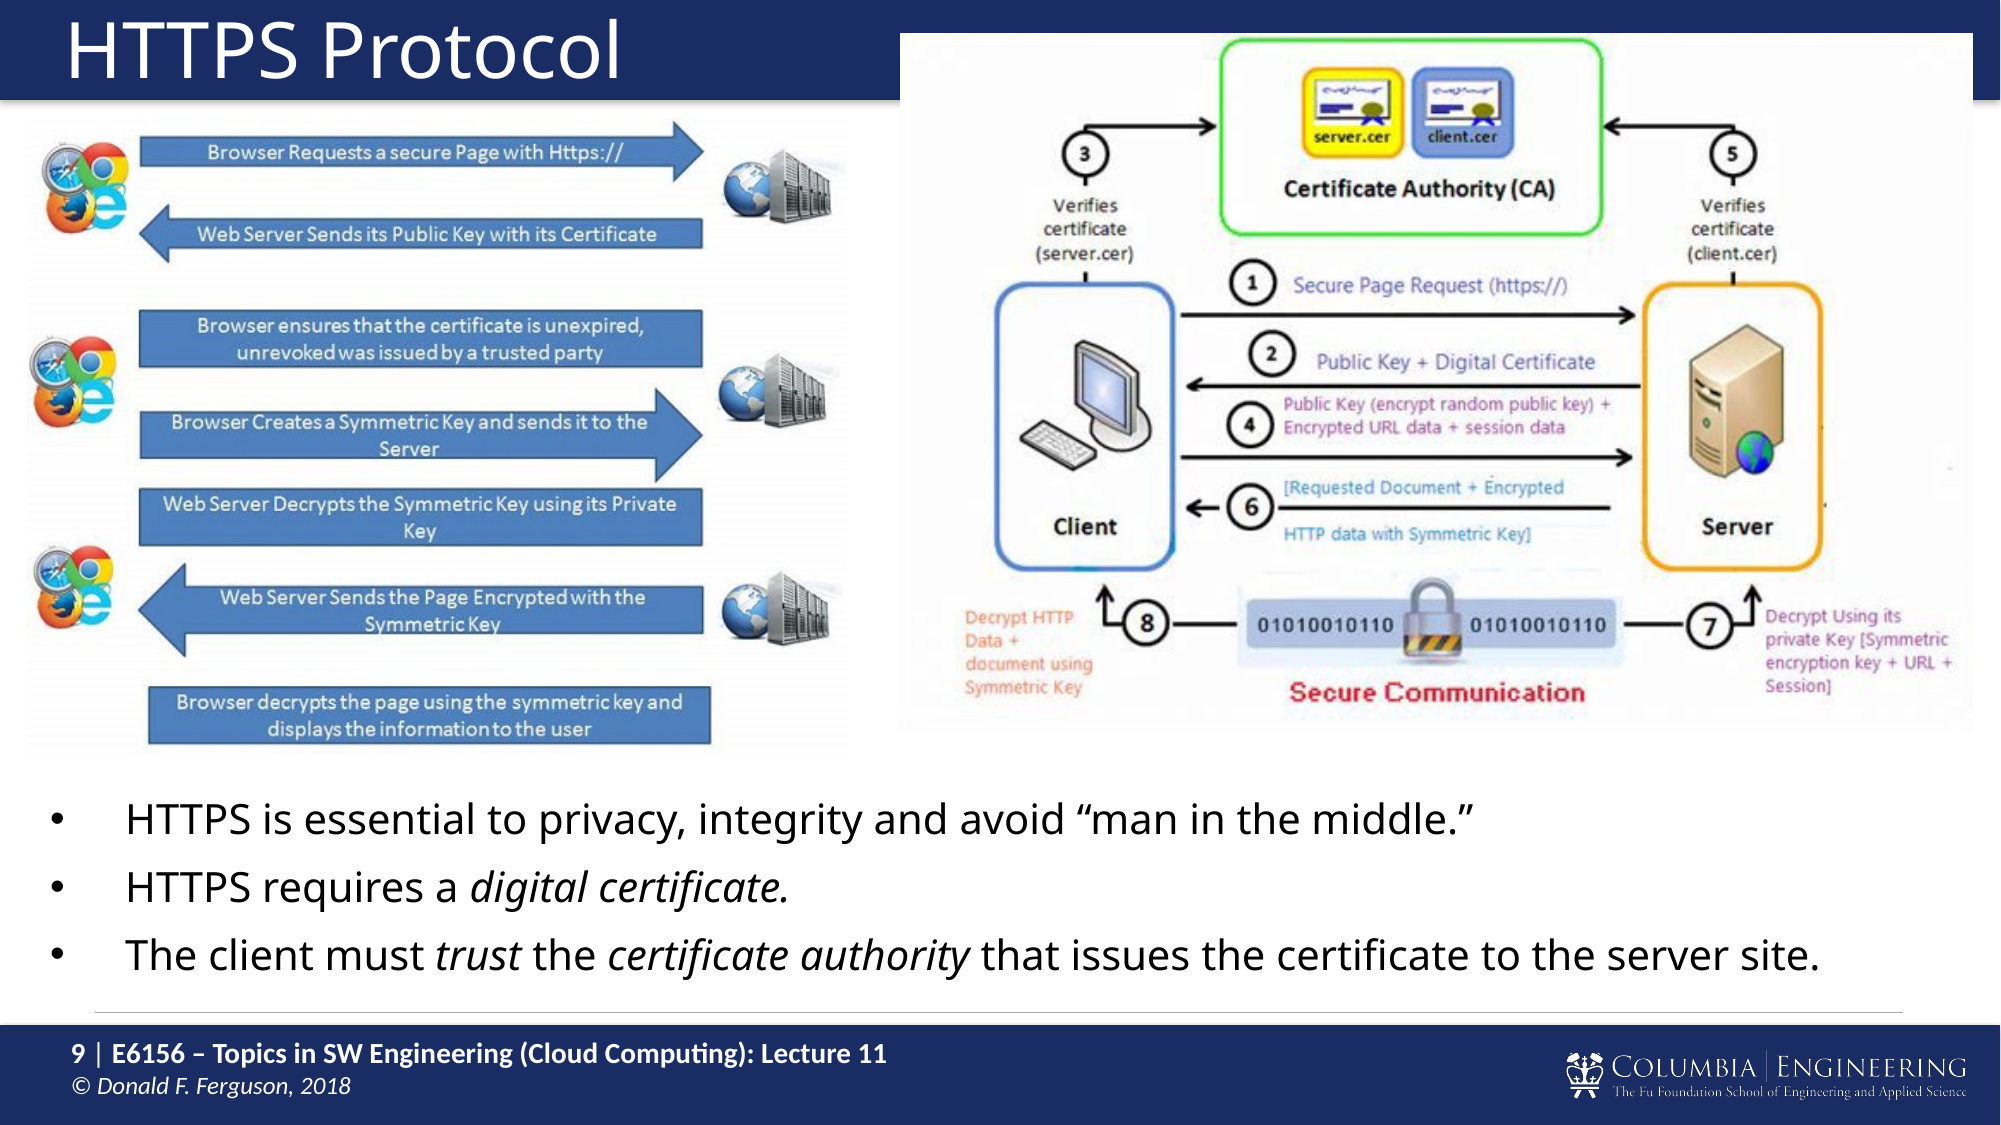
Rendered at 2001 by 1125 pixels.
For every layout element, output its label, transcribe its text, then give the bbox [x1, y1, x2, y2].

list HTTPS is essential to privacy, integrity and avoid “man in the middle.” HTTPS requires a digital certificate. The client must trust the certificate authority that issues the certificate to the server site. [50, 788, 1909, 1006]
title HTTPS Protocol [50, 3, 1861, 89]
picture [899, 33, 1974, 732]
picture [26, 118, 847, 759]
